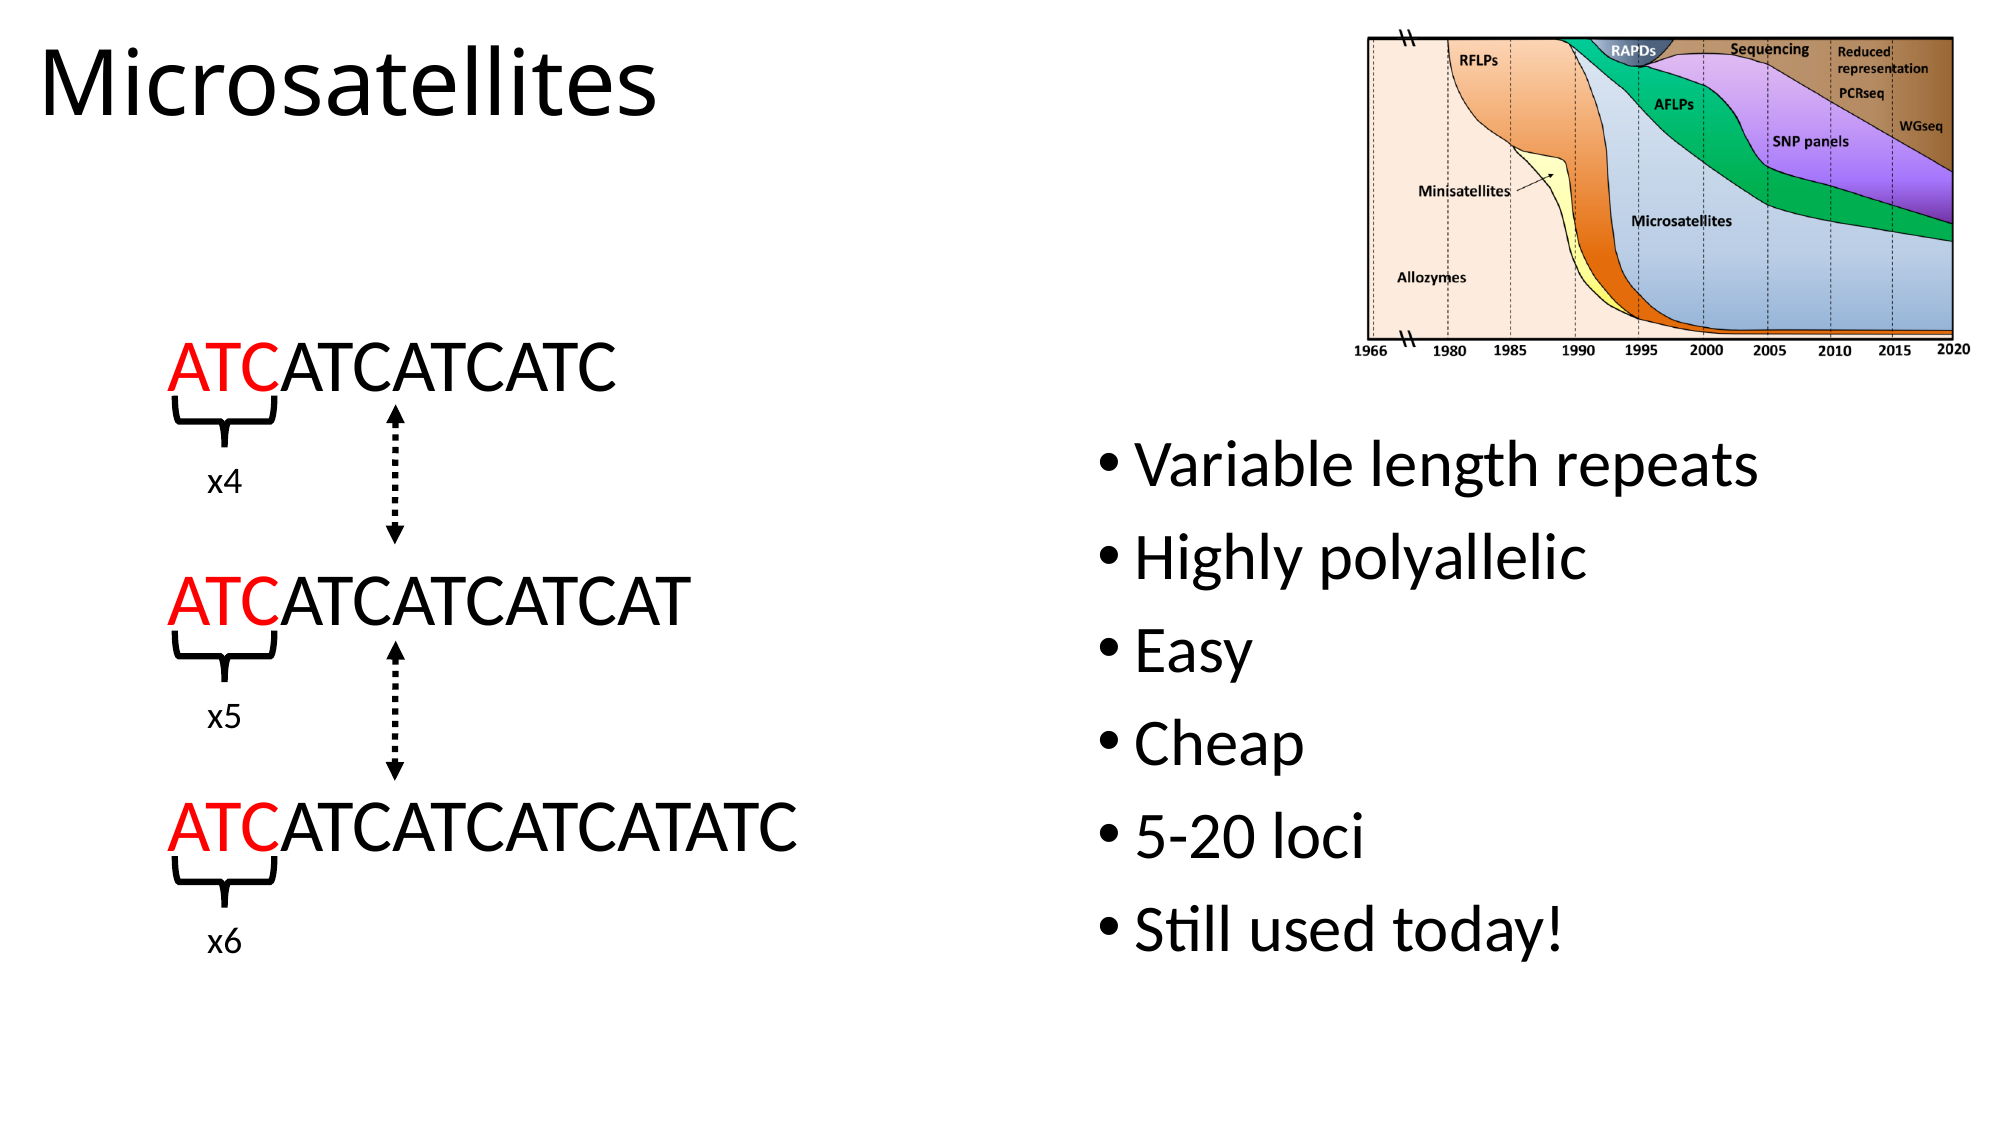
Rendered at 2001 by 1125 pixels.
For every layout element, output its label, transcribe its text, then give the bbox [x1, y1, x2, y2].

text_box [174, 395, 275, 448]
text_box x6 [182, 908, 267, 969]
text_box ATCATCATCATCATATC [152, 769, 943, 874]
picture [1349, 27, 1978, 362]
title Microsatellites [22, 21, 1187, 150]
text_box [174, 856, 275, 908]
list Variable length repeats Highly polyallelic Easy Cheap 5-20 loci Still used today! [1082, 421, 1847, 988]
text_box x5 [182, 683, 267, 744]
text_box x4 [182, 448, 267, 509]
text_box ATCATCATCATCAT [152, 543, 943, 649]
text_box [174, 630, 275, 683]
text_box ATCATCATCATC [152, 308, 639, 414]
